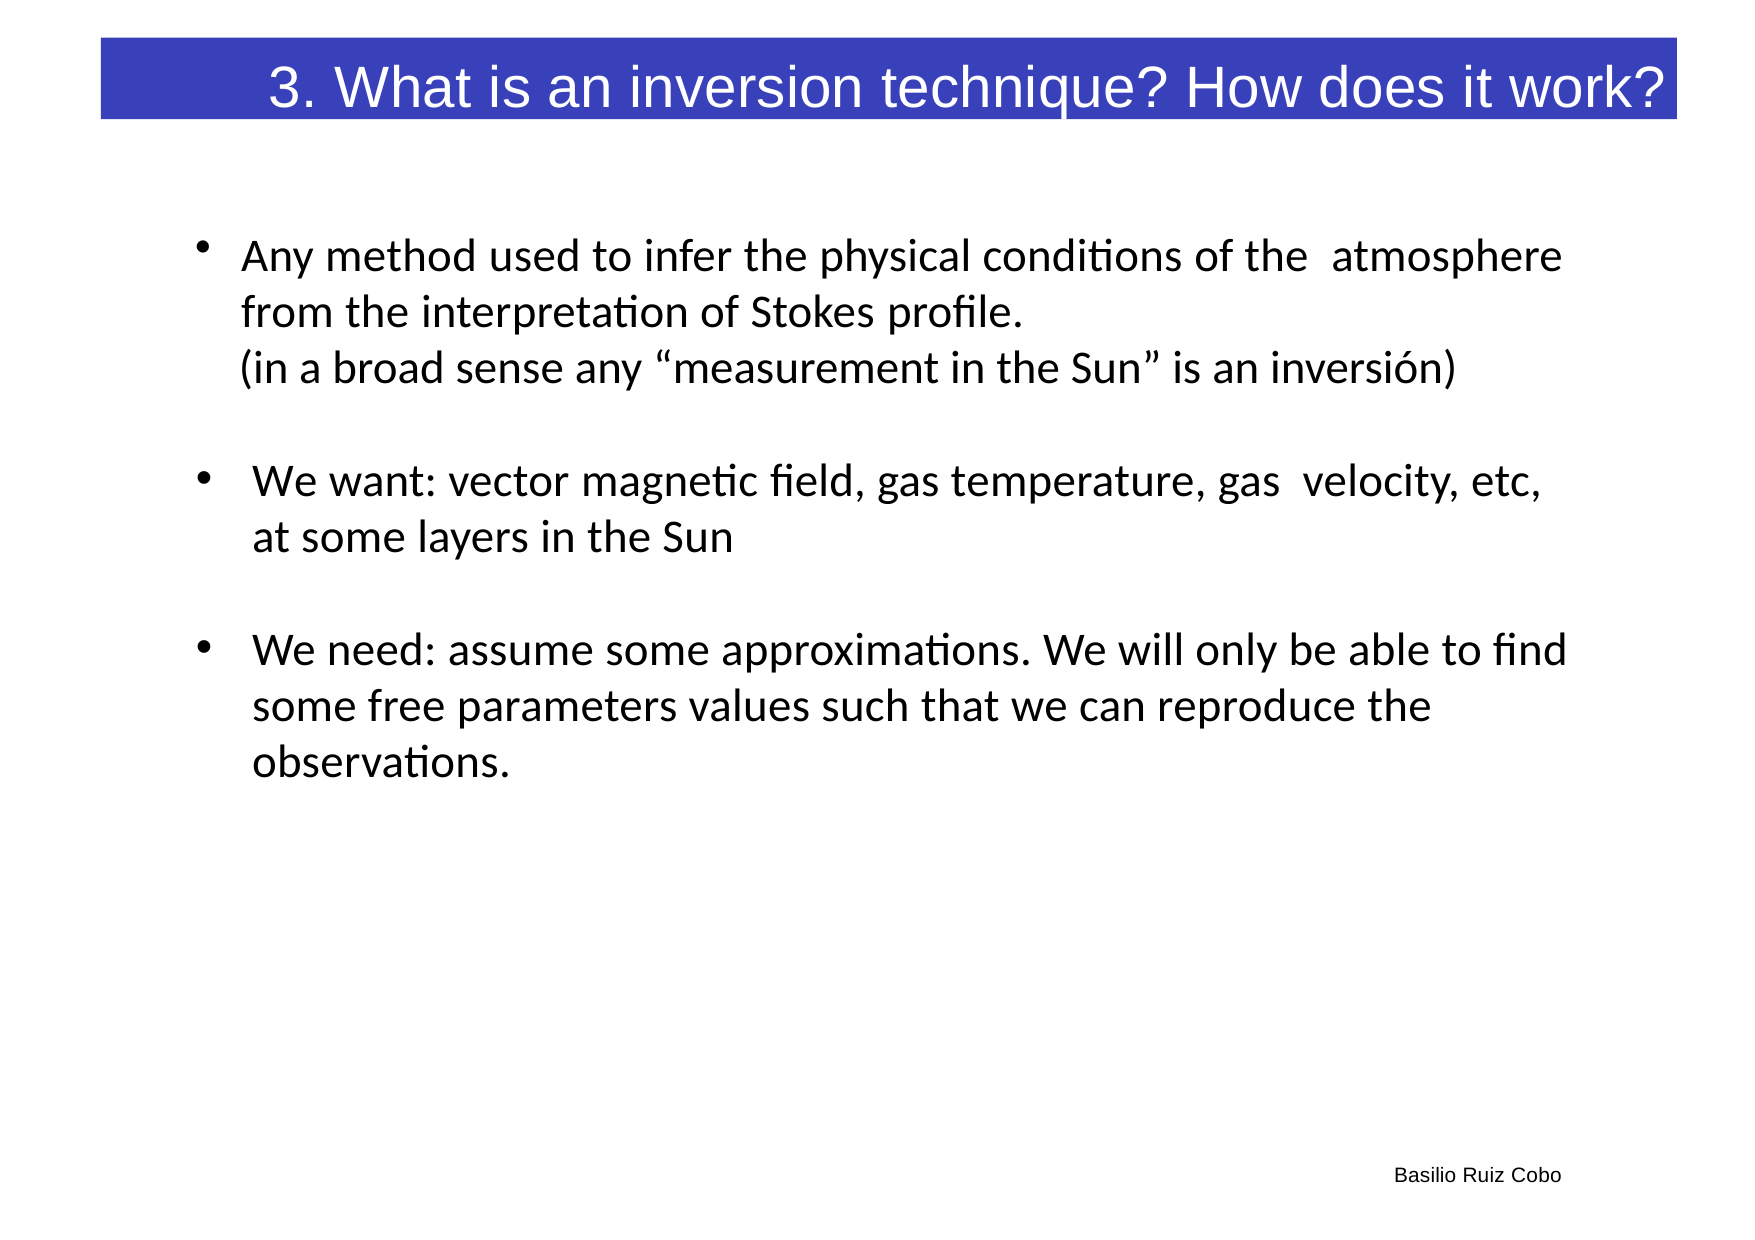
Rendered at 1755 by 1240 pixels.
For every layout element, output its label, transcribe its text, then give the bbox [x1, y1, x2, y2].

text_box Any method used to infer the physical conditions of the atmosphere from the interpretation of Stokes profile. (in a broad sense any “measurement in the Sun” is an inversión) We want: vector magnetic field, gas temperature, gas velocity, etc, at some layers in the Sun We need: assume some approximations. We will only be able to find some free parameters values such that we can reproduce the observations. [193, 224, 1590, 1012]
footer Basilio Ruiz Cobo [1392, 1161, 1567, 1240]
text_box 3. What is an inversion technique? How does it work? [100, 37, 1677, 120]
